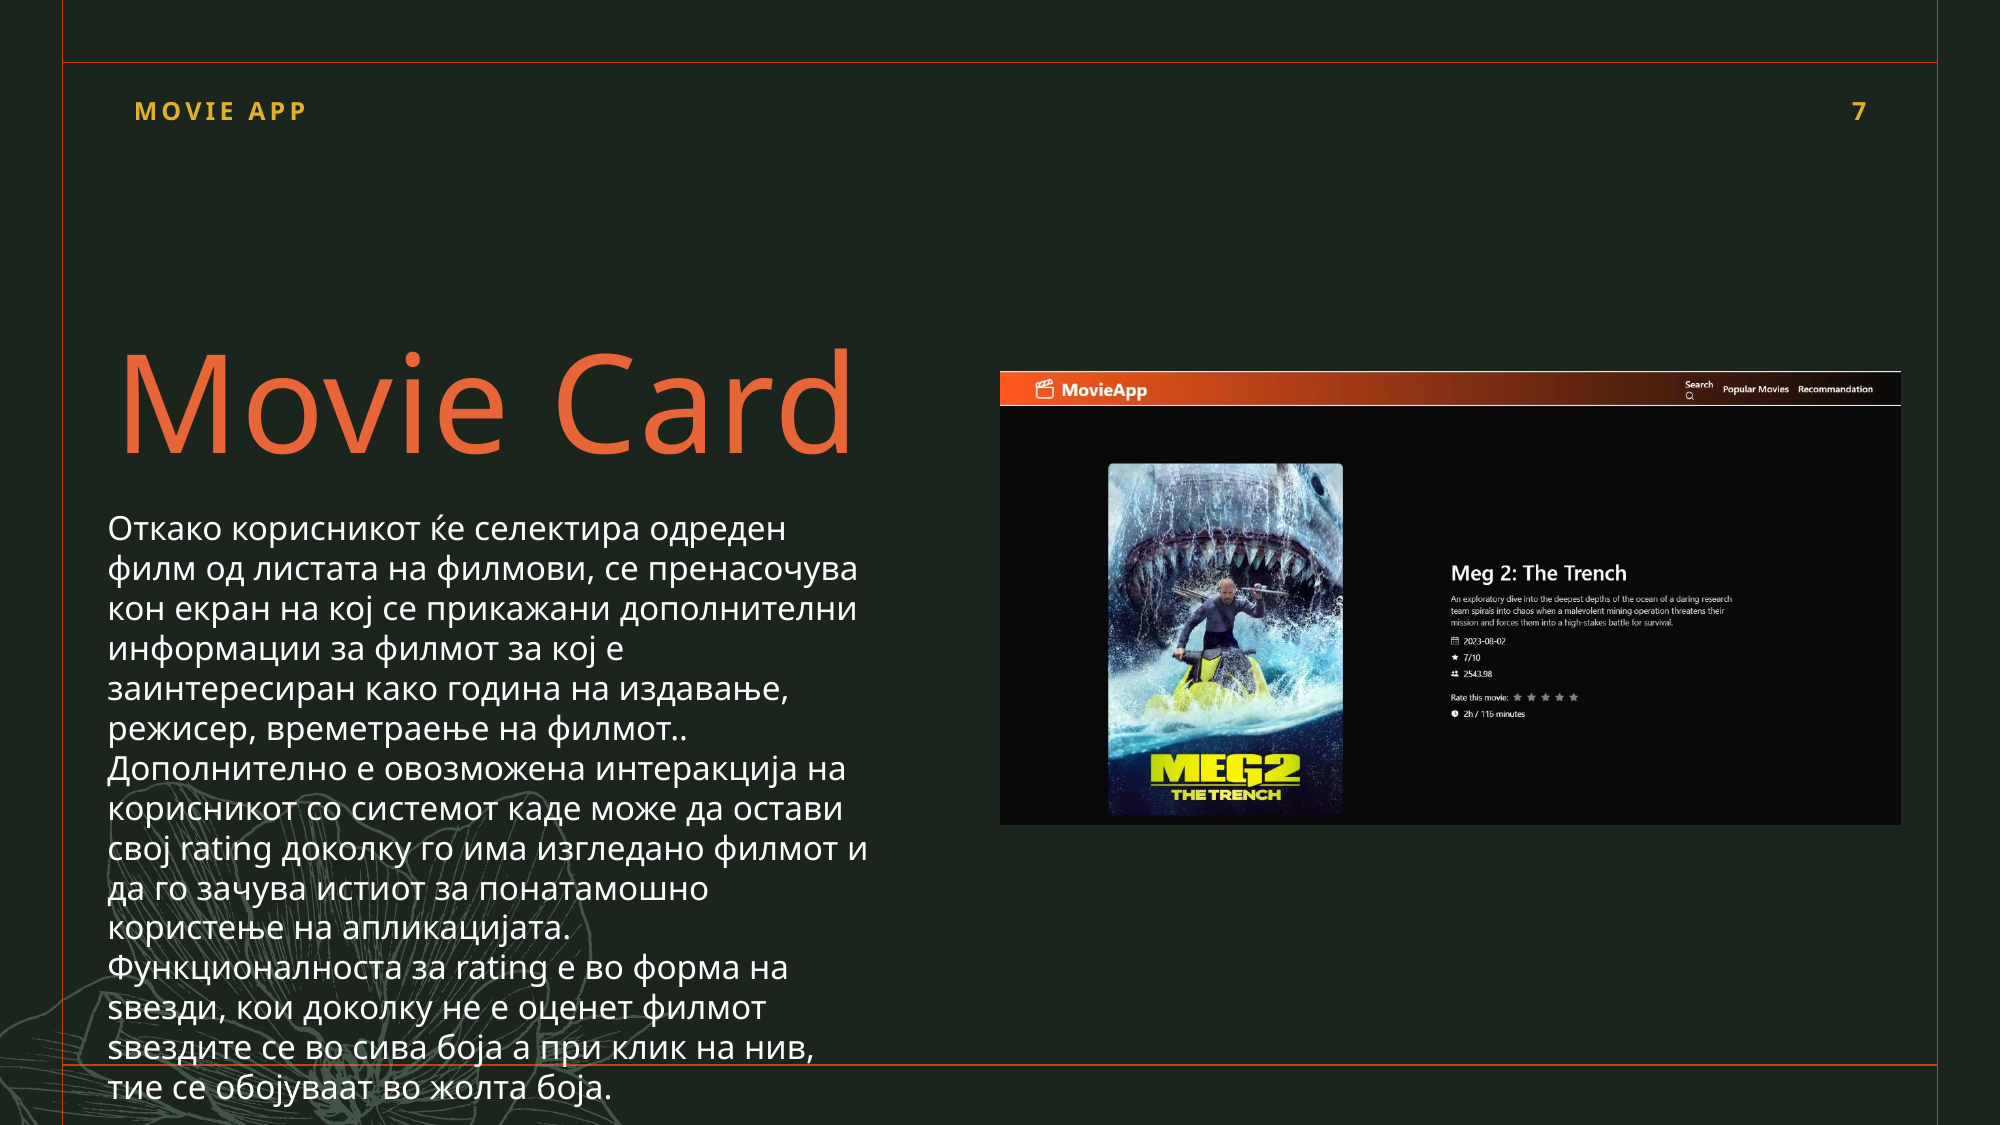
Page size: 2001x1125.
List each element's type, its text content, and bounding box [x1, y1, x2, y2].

slide_number 7 [1237, 82, 1882, 143]
text_box Откако корисникот ќе селектира одреден филм од листата на филмови, се пренасочува кон екран на кој се прикажани дополнителни информации за филмот за кој е заинтересиран како година на издавање, режисер, времетраење на филмот.. Дополнително е овозможена интеракција на корисникот со системот каде може да остави свој rating доколку го има изгледано филмот и да го зачува истиот за понатамошно користење на апликацијата. Функционалноста за rating е во форма на ѕвезди, кои доколку не е оценет филмот ѕвездите се во сива боја а при клик на нив, тие се обојуваат во жолта боја. [92, 500, 886, 1125]
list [1000, 371, 1901, 825]
footer MOVIE APP [118, 82, 763, 143]
title Movie Card [99, 142, 932, 677]
